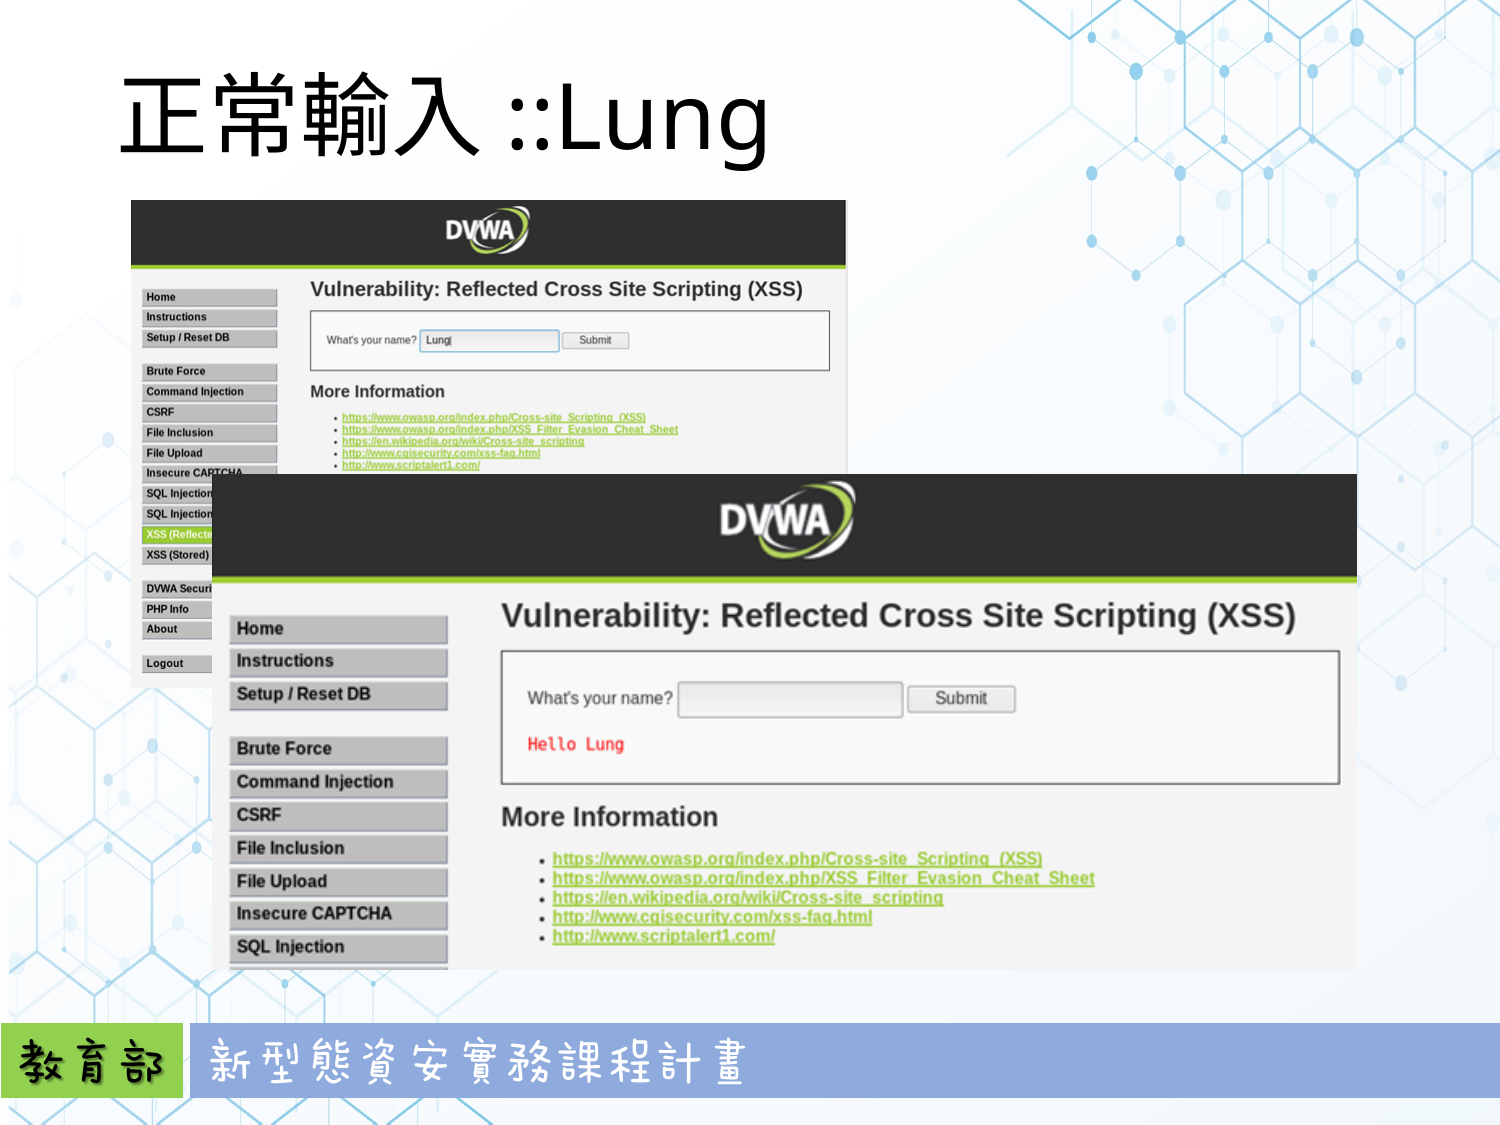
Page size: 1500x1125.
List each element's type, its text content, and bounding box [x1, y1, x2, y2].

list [131, 200, 848, 688]
picture [0, 0, 1500, 1125]
title 正常輸入::Lung [101, 11, 1396, 229]
